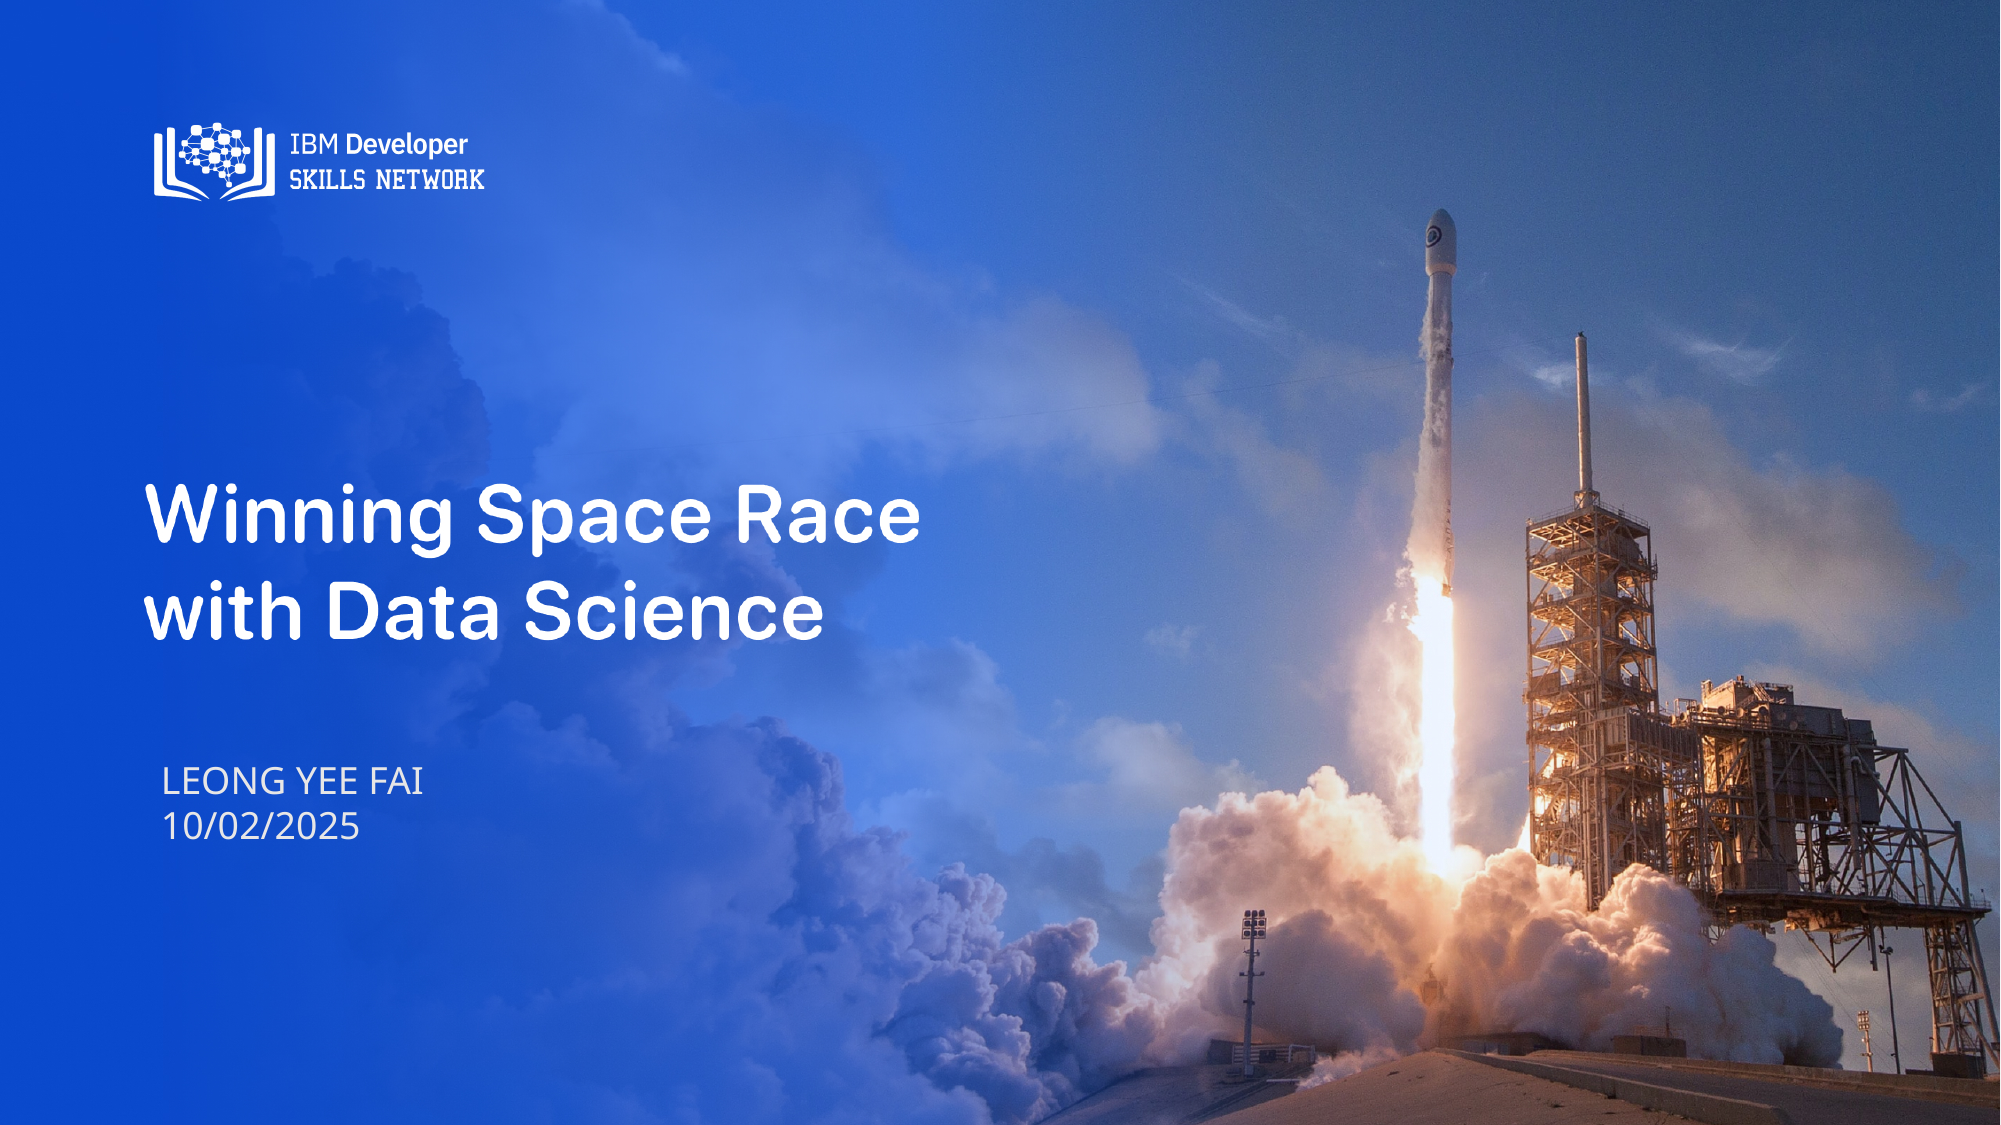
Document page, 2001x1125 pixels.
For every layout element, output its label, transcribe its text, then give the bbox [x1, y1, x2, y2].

picture [0, 0, 2001, 1125]
text_box LEONG YEE FAI 10/02/2025 [145, 749, 559, 855]
